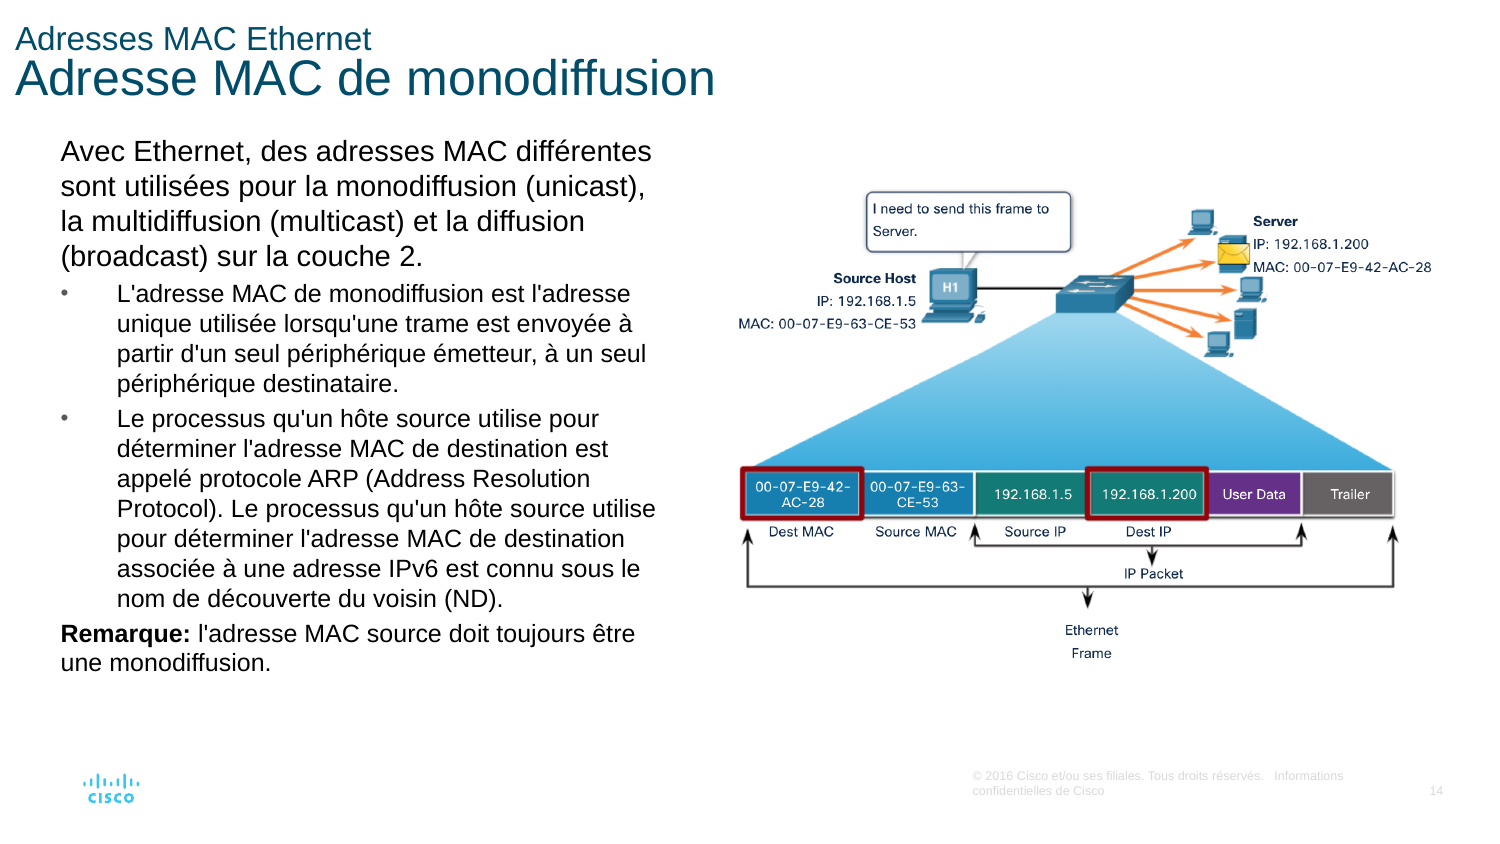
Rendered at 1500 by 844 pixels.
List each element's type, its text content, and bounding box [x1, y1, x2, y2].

list Avec Ethernet, des adresses MAC différentes sont utilisées pour la monodiffusion (unicast), la multidiffusion (multicast) et la diffusion (broadcast) sur la couche 2. L'adresse MAC de monodiffusion est l'adresse unique utilisée lorsqu'une trame est envoyée à partir d'un seul périphérique émetteur, à un seul périphérique destinataire. Le processus qu'un hôte source utilise pour déterminer l'adresse MAC de destination est appelé protocole ARP (Address Resolution Protocol). Le processus qu'un hôte source utilise pour déterminer l'adresse MAC de destination associée à une adresse IPv6 est connu sous le nom de découverte du voisin (ND). Remarque: l'adresse MAC source doit toujours être une monodiffusion. [45, 125, 685, 719]
picture [716, 180, 1442, 663]
title Adresses MAC Ethernet Adresse MAC de monodiffusion [0, 5, 1369, 126]
